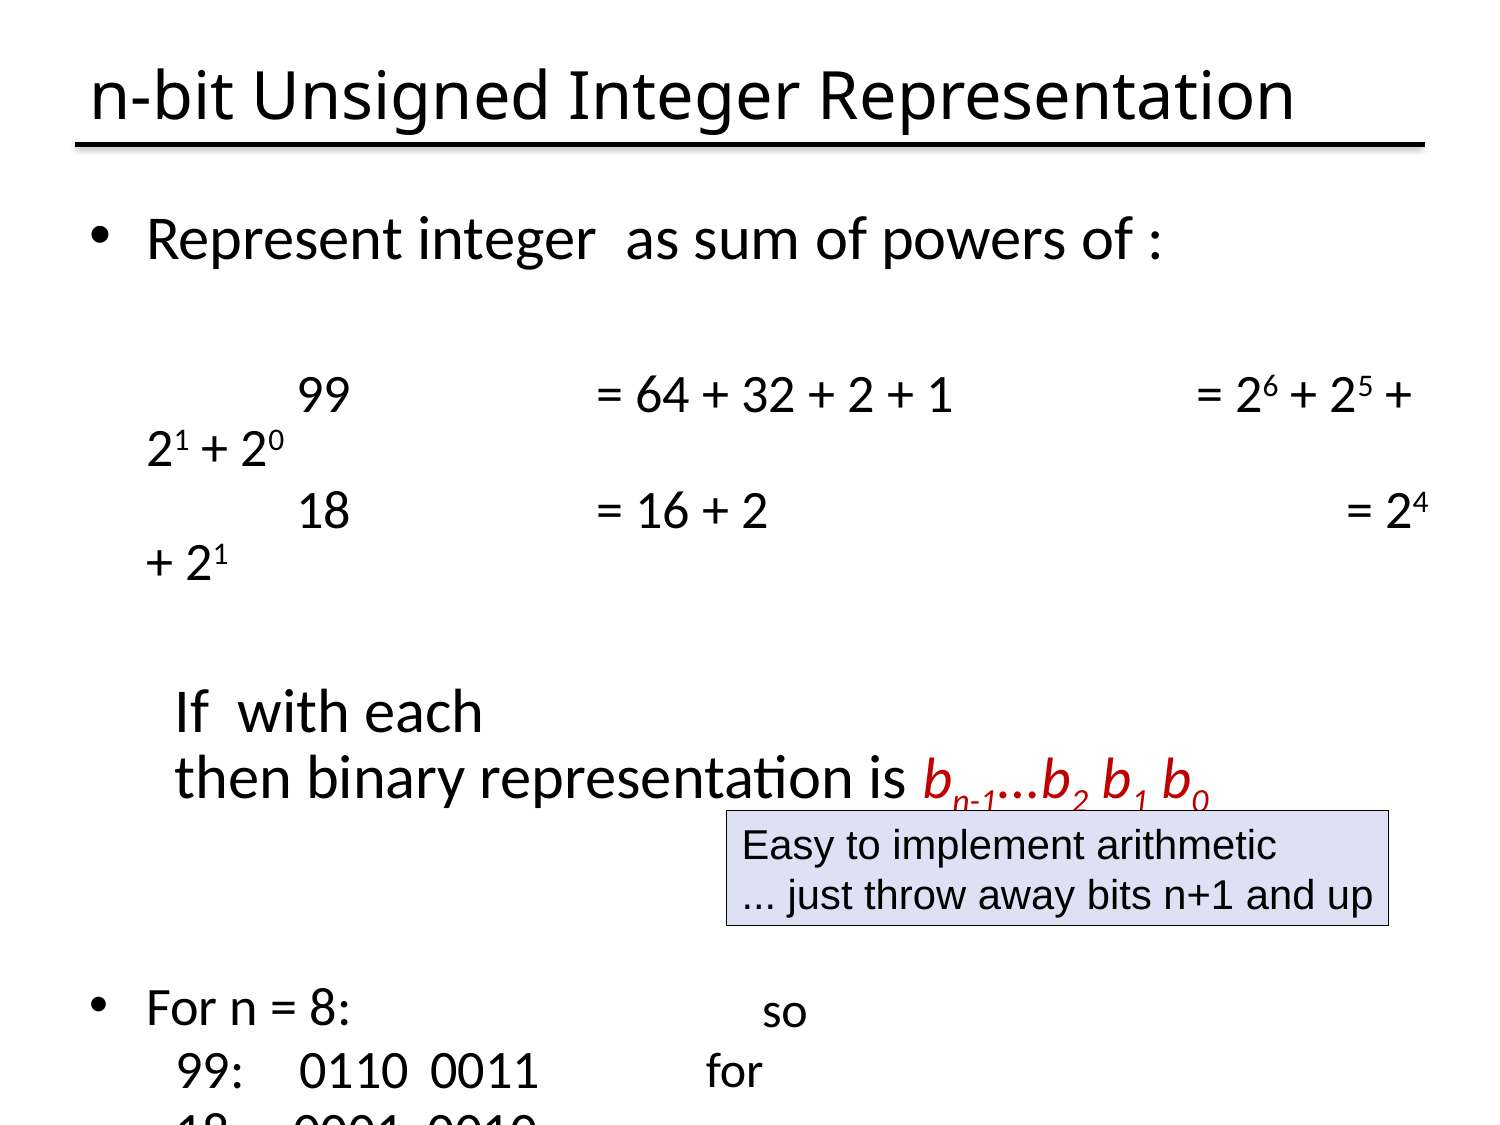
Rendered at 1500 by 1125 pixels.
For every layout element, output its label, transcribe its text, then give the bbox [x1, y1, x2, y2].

title n-bit Unsigned Integer Representation [75, 45, 1425, 145]
